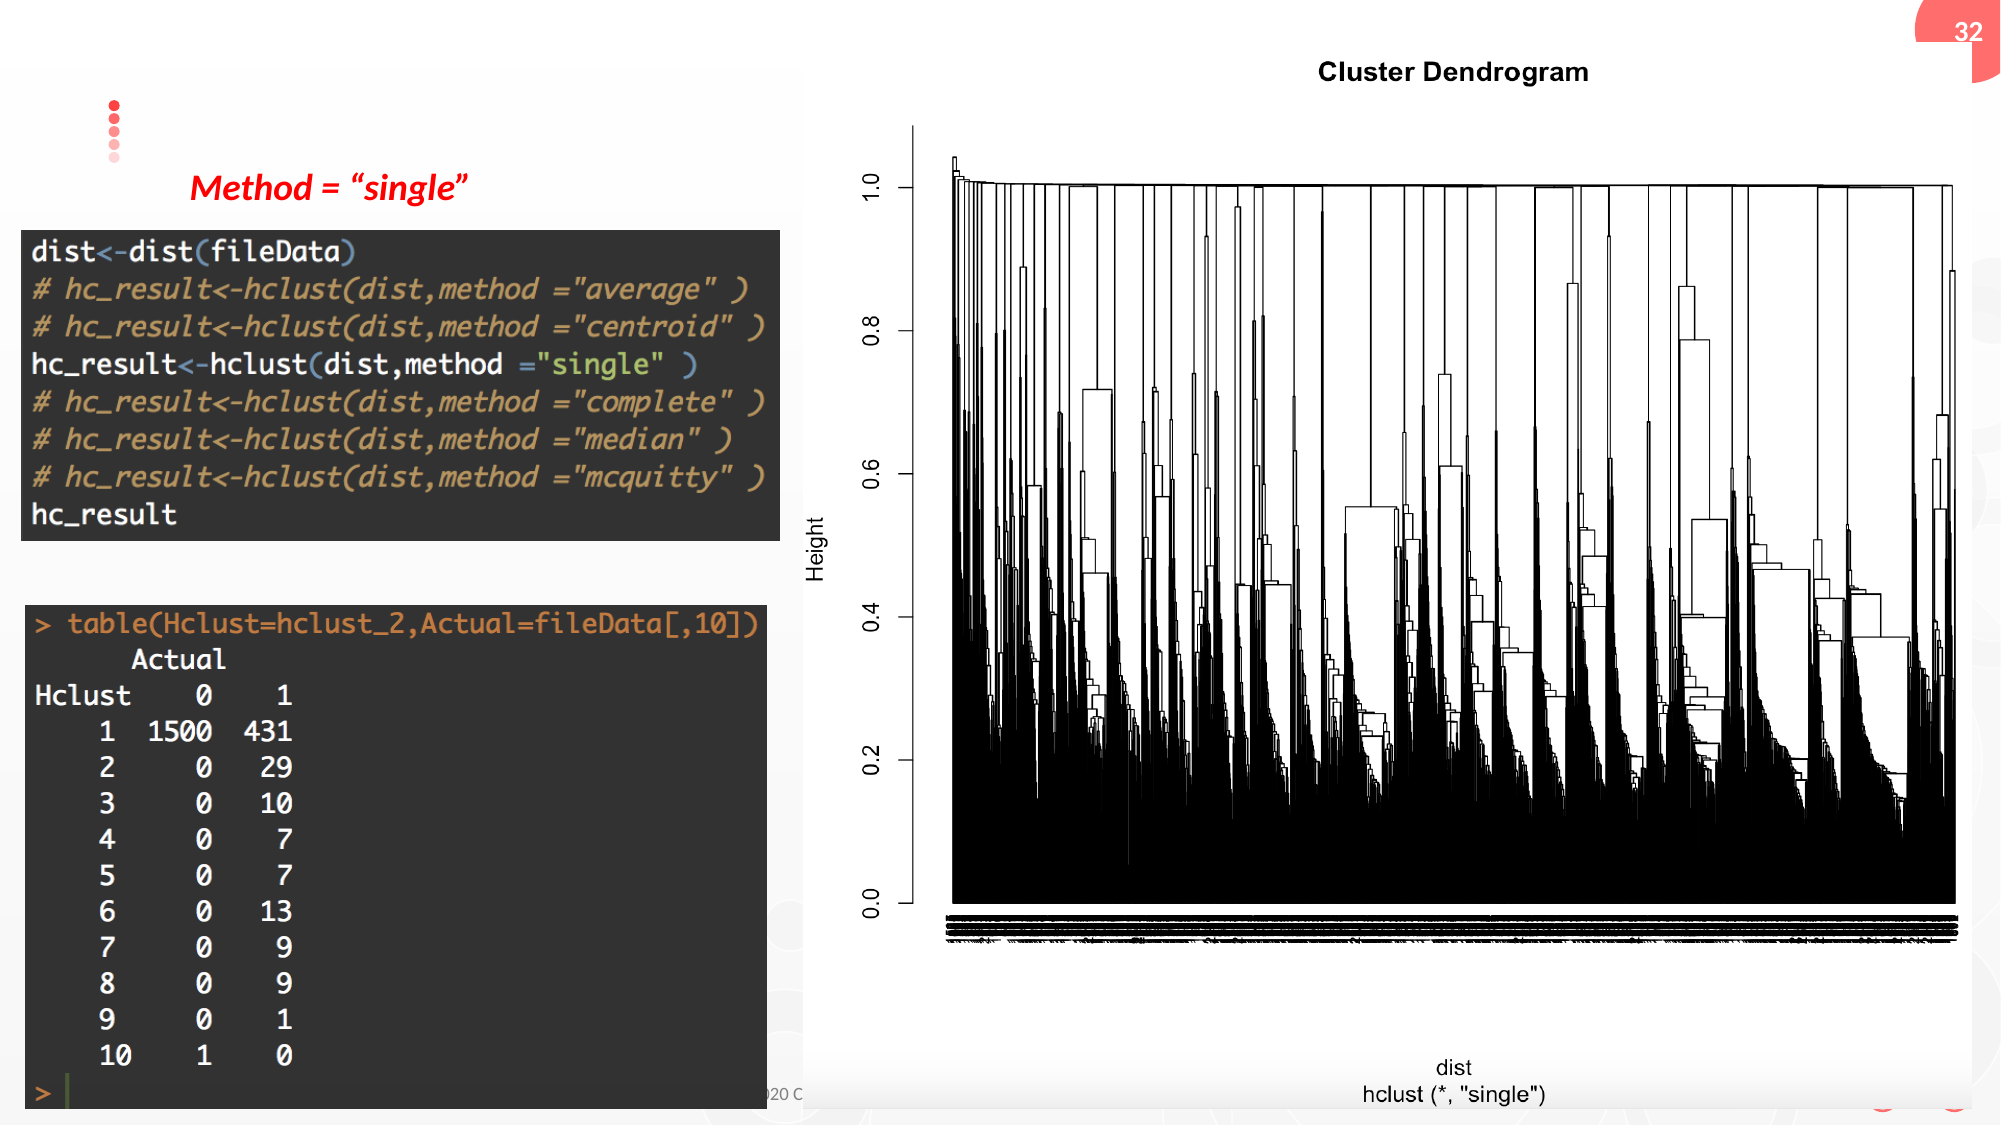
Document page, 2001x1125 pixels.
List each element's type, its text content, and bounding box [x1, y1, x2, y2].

picture [25, 605, 767, 1109]
picture [803, 42, 1972, 1109]
picture [21, 230, 780, 541]
text_box Method = “single” [174, 155, 487, 216]
